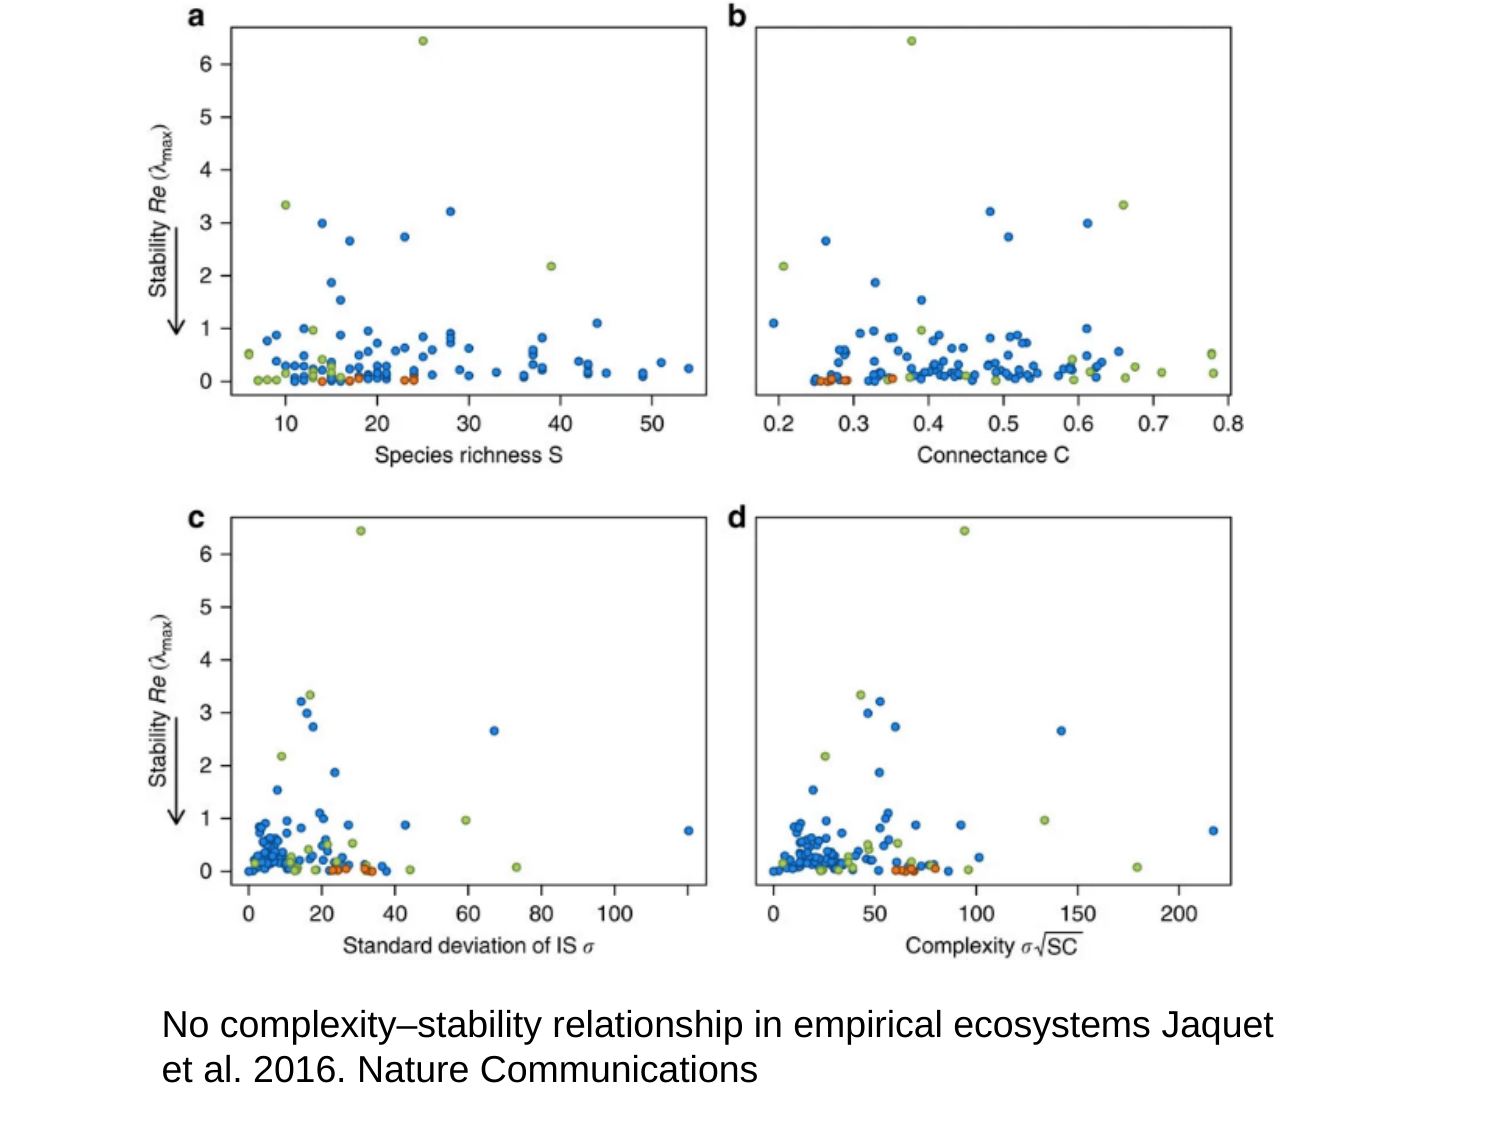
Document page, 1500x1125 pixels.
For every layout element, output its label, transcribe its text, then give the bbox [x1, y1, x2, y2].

text_box No complexity–stability relationship in empirical ecosystems Jaquet et al. 2016. Nature Communications [146, 992, 1319, 1098]
picture [146, 0, 1244, 960]
